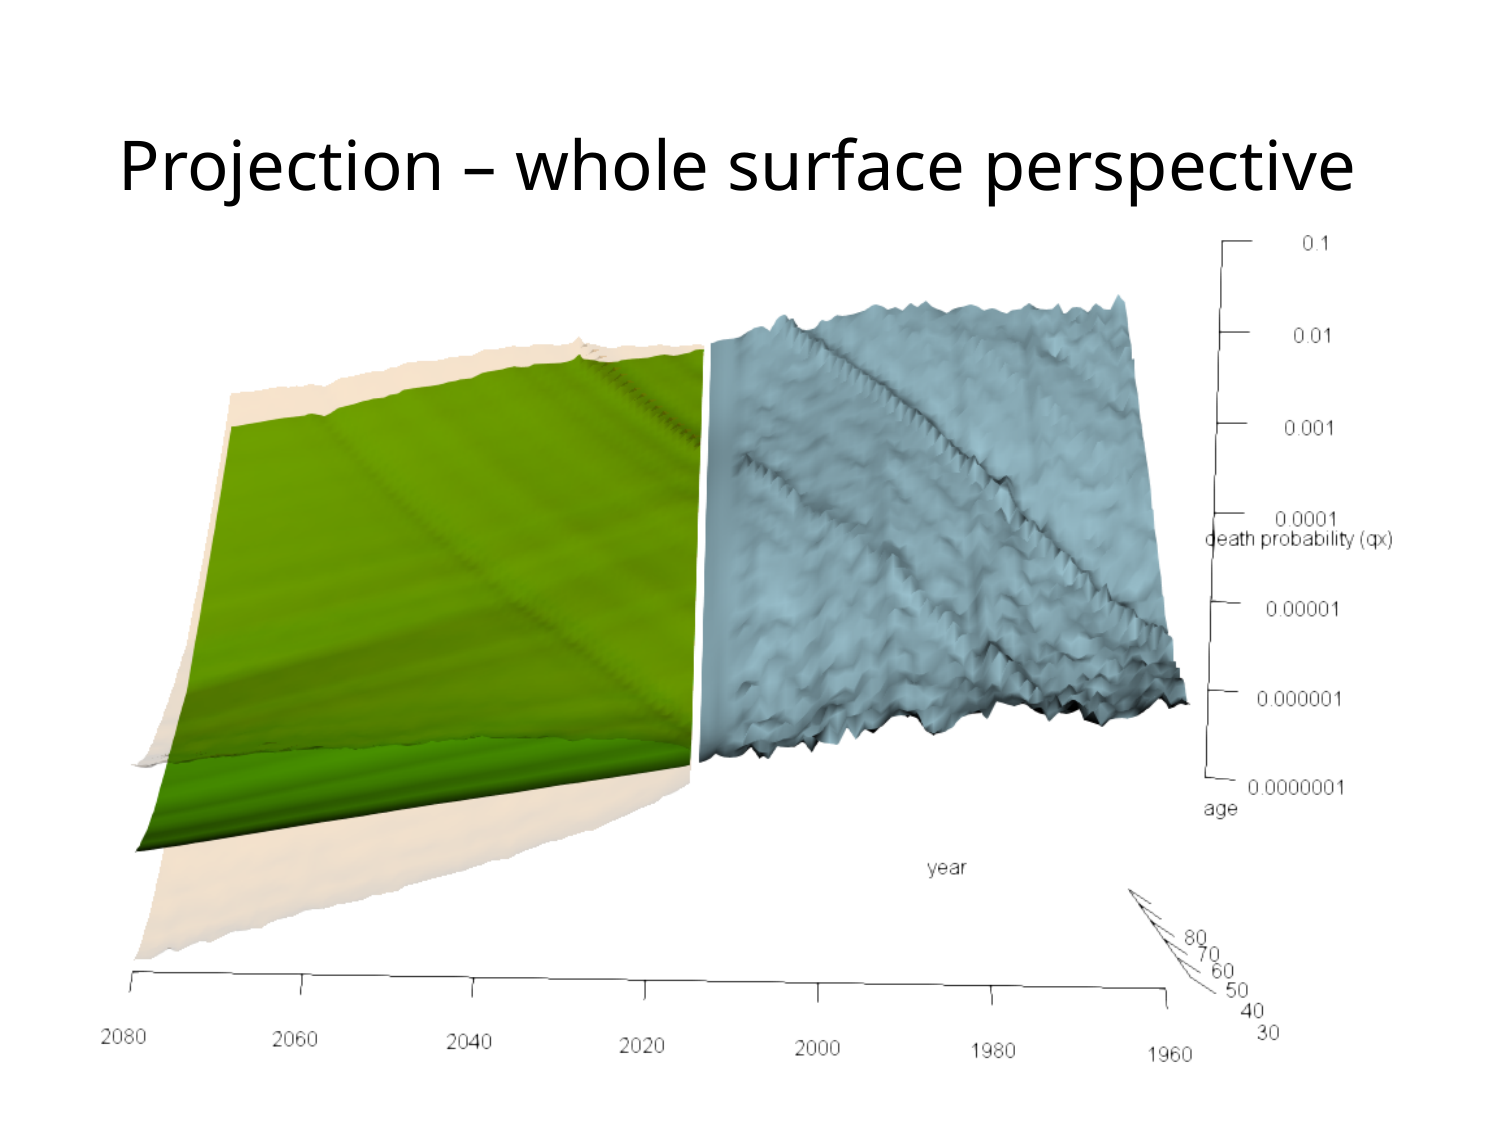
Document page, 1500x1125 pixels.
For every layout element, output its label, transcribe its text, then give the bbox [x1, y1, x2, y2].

picture [87, 225, 1414, 1089]
title Projection – whole surface perspective [103, 60, 1398, 225]
